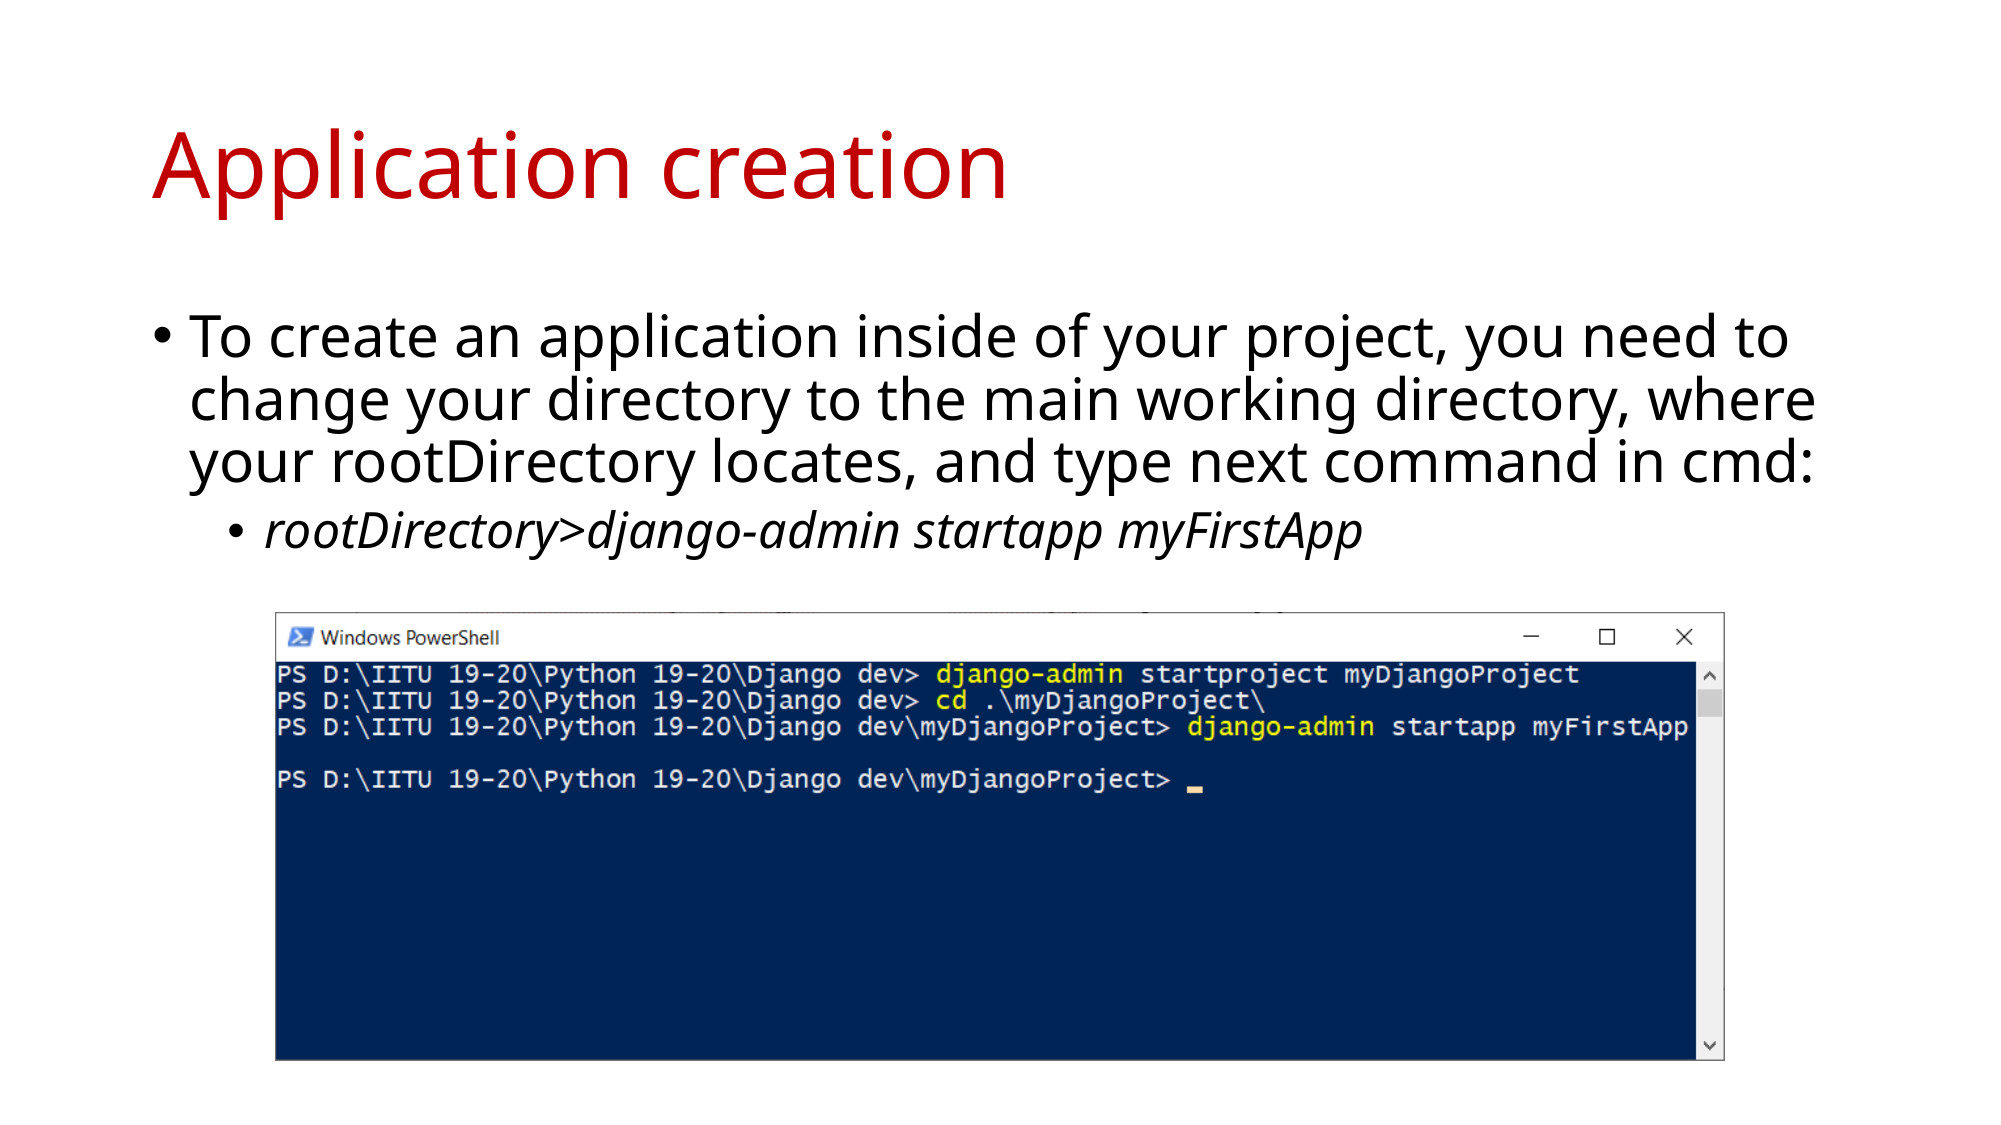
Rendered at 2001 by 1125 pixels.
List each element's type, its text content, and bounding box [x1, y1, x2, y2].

title Application creation [137, 59, 1863, 278]
text_box [137, 299, 1863, 1014]
picture [275, 612, 1725, 1061]
